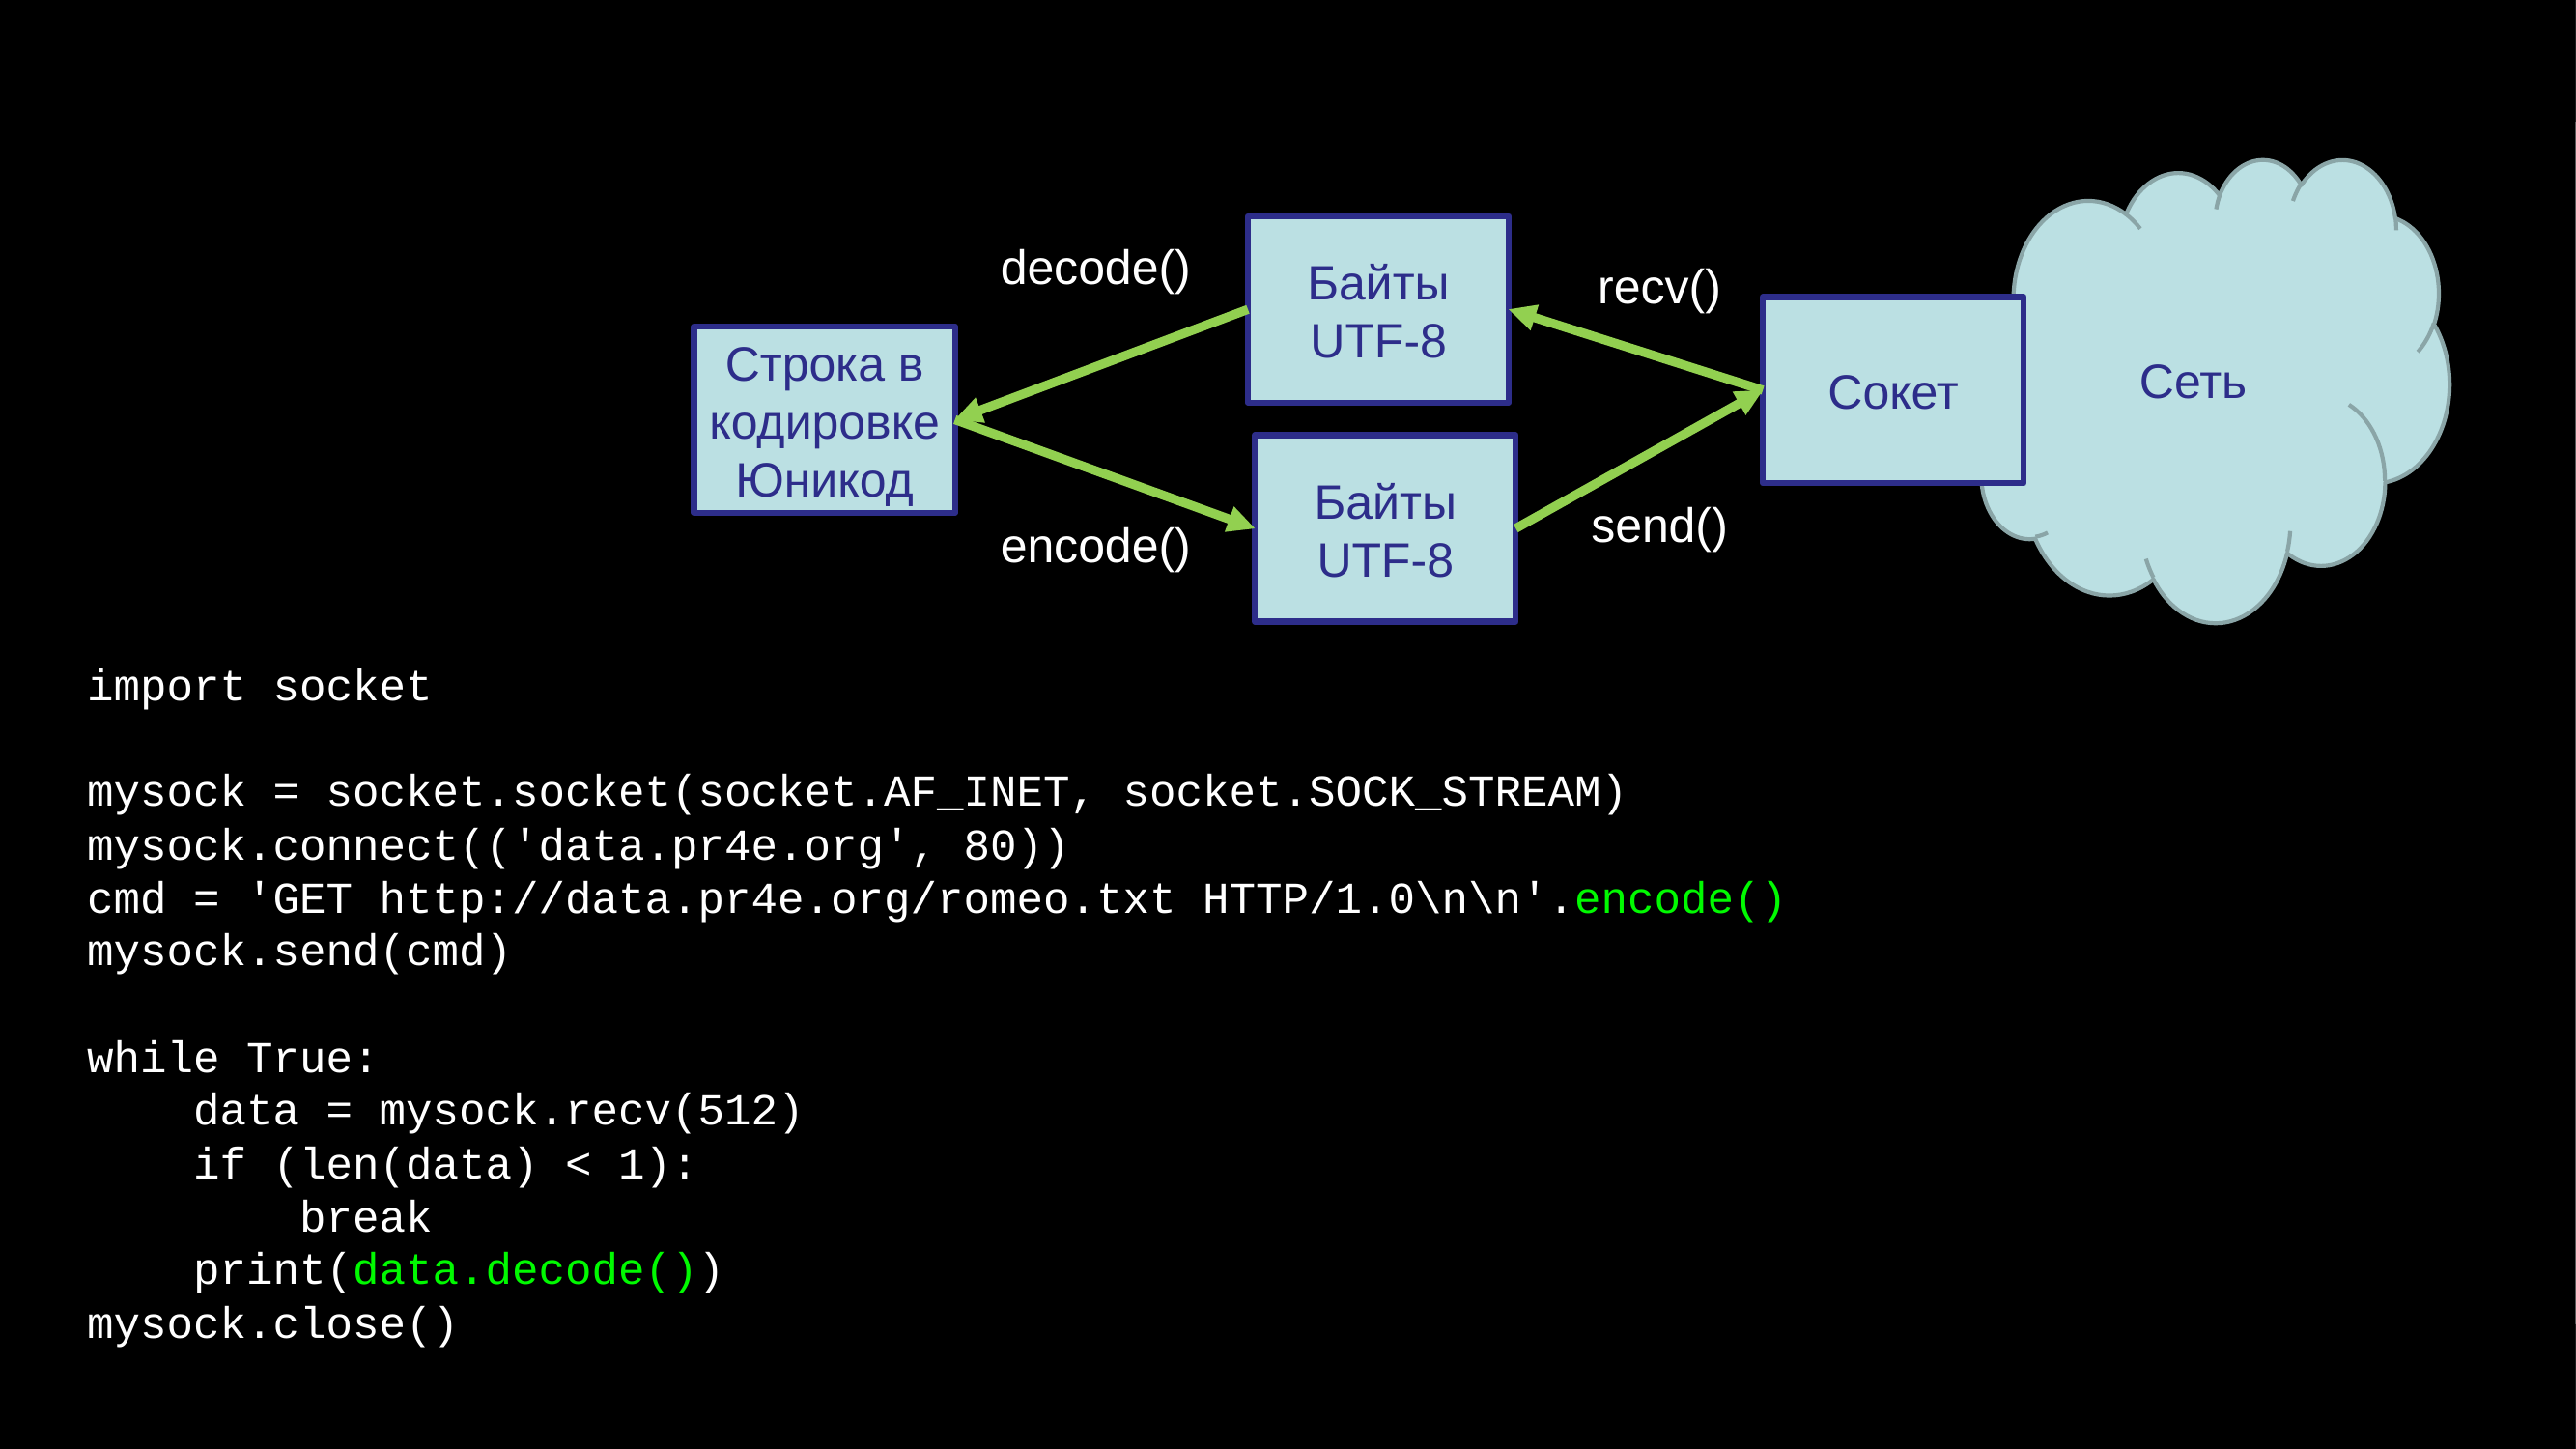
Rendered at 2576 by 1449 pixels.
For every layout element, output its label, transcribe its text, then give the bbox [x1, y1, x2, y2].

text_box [954, 419, 1256, 529]
text_box recv() [1583, 248, 1737, 307]
text_box decode() [986, 229, 1206, 301]
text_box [1508, 308, 1764, 391]
text_box Строка в кодировке Юникод [692, 325, 949, 515]
text_box Байты UTF-8 [1246, 214, 1511, 405]
text_box import socket mysock = socket.socket(socket.AF_INET, socket.SOCK_STREAM) mysock.connect(('data.pr4e.org', 80)) cmd = 'GET http://data.pr4e.org/romeo.txt HTTP/1.0\n\n'.encode() mysock.send(cmd) while True: data = mysock.recv(512) if (len(data) < 1): break print(data.decode()) mysock.close() [72, 648, 1876, 1354]
text_box Байты UTF-8 [1253, 433, 1517, 624]
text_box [954, 308, 1249, 420]
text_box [1515, 389, 1764, 529]
text_box encode() [986, 538, 1206, 580]
text_box Сокет [1761, 295, 2025, 485]
text_box Сеть [1979, 157, 2452, 626]
text_box send() [1576, 537, 1742, 560]
